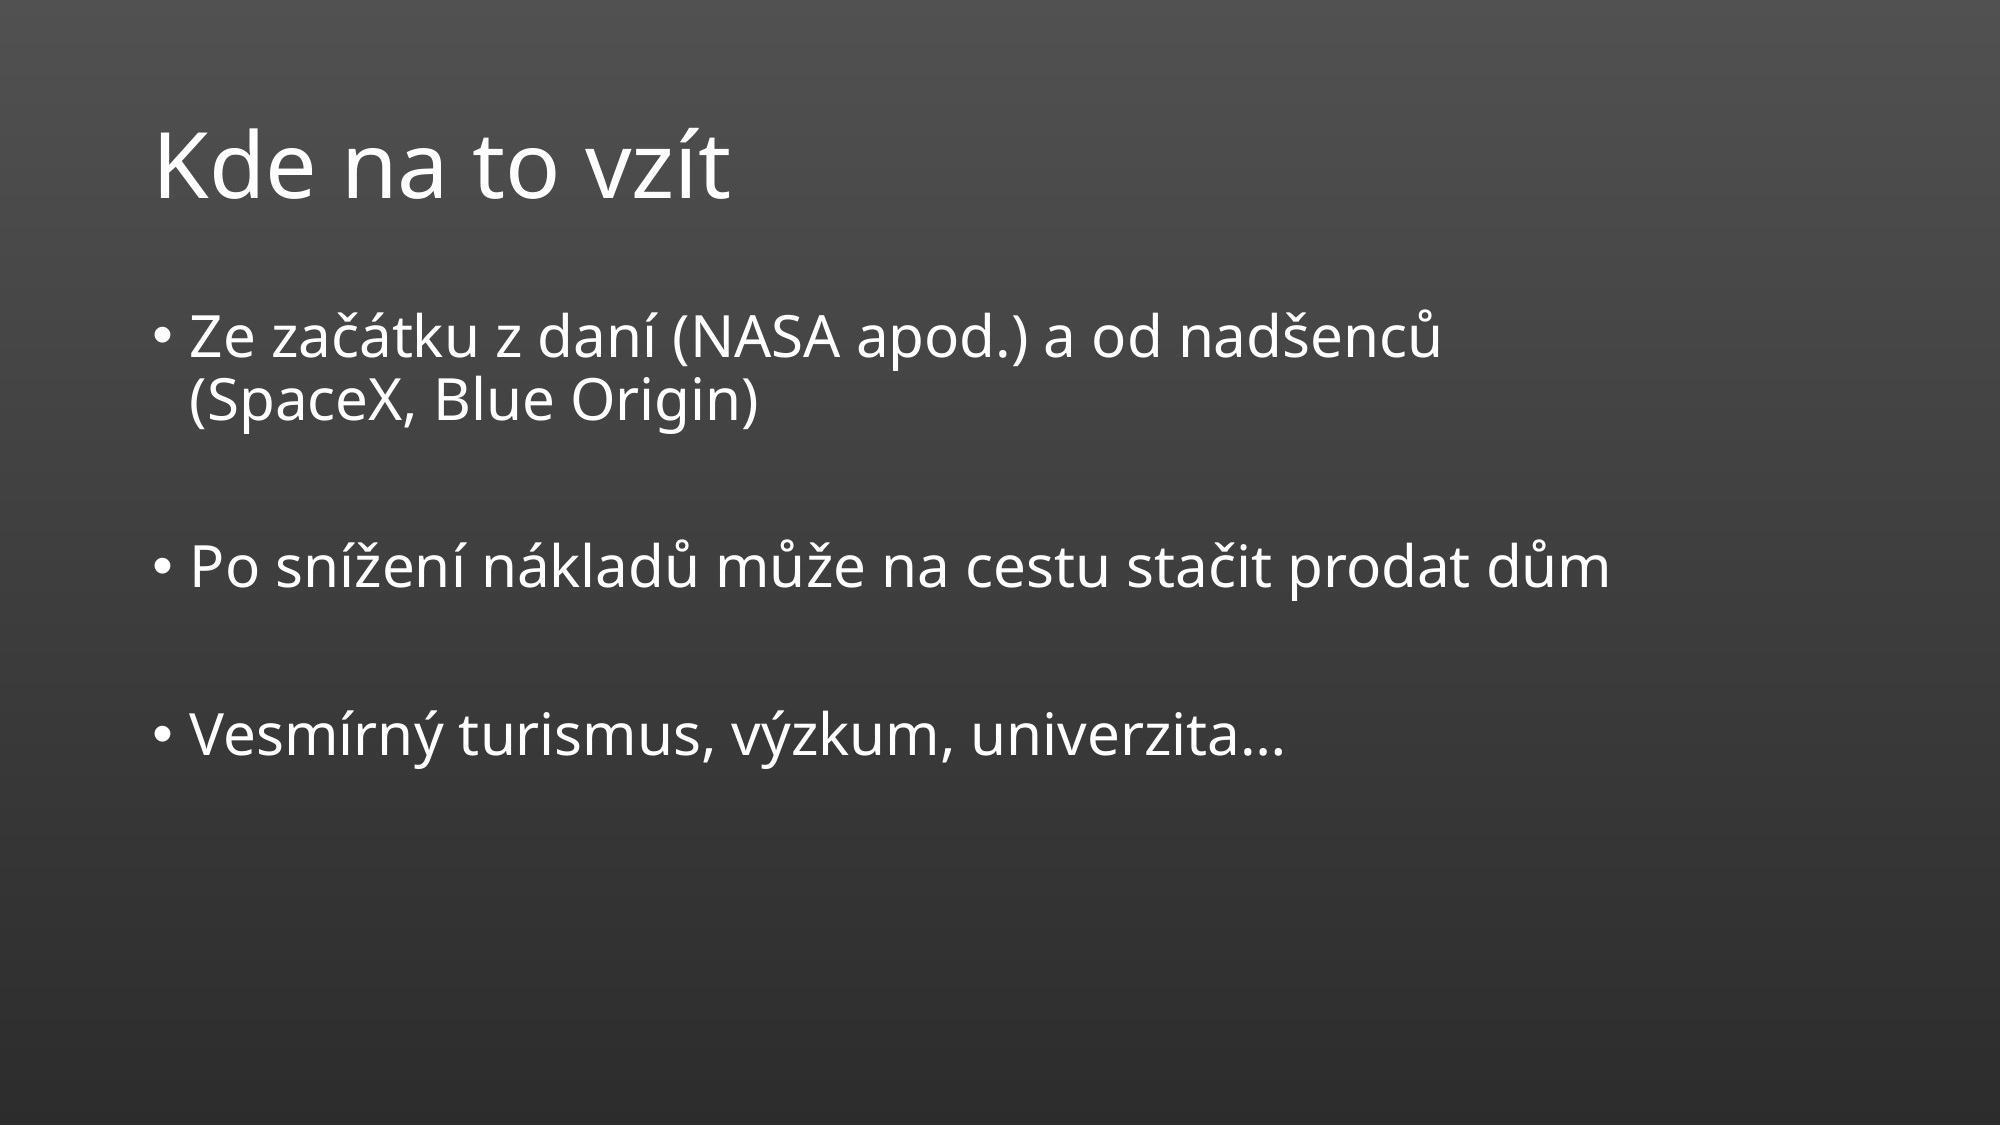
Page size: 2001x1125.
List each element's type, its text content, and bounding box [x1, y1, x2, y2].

title Kde na to vzít [137, 59, 1863, 278]
list Ze začátku z daní (NASA apod.) a od nadšenců (SpaceX, Blue Origin) Po snížení nákladů může na cestu stačit prodat dům Vesmírný turismus, výzkum, univerzita… [137, 299, 1863, 1014]
